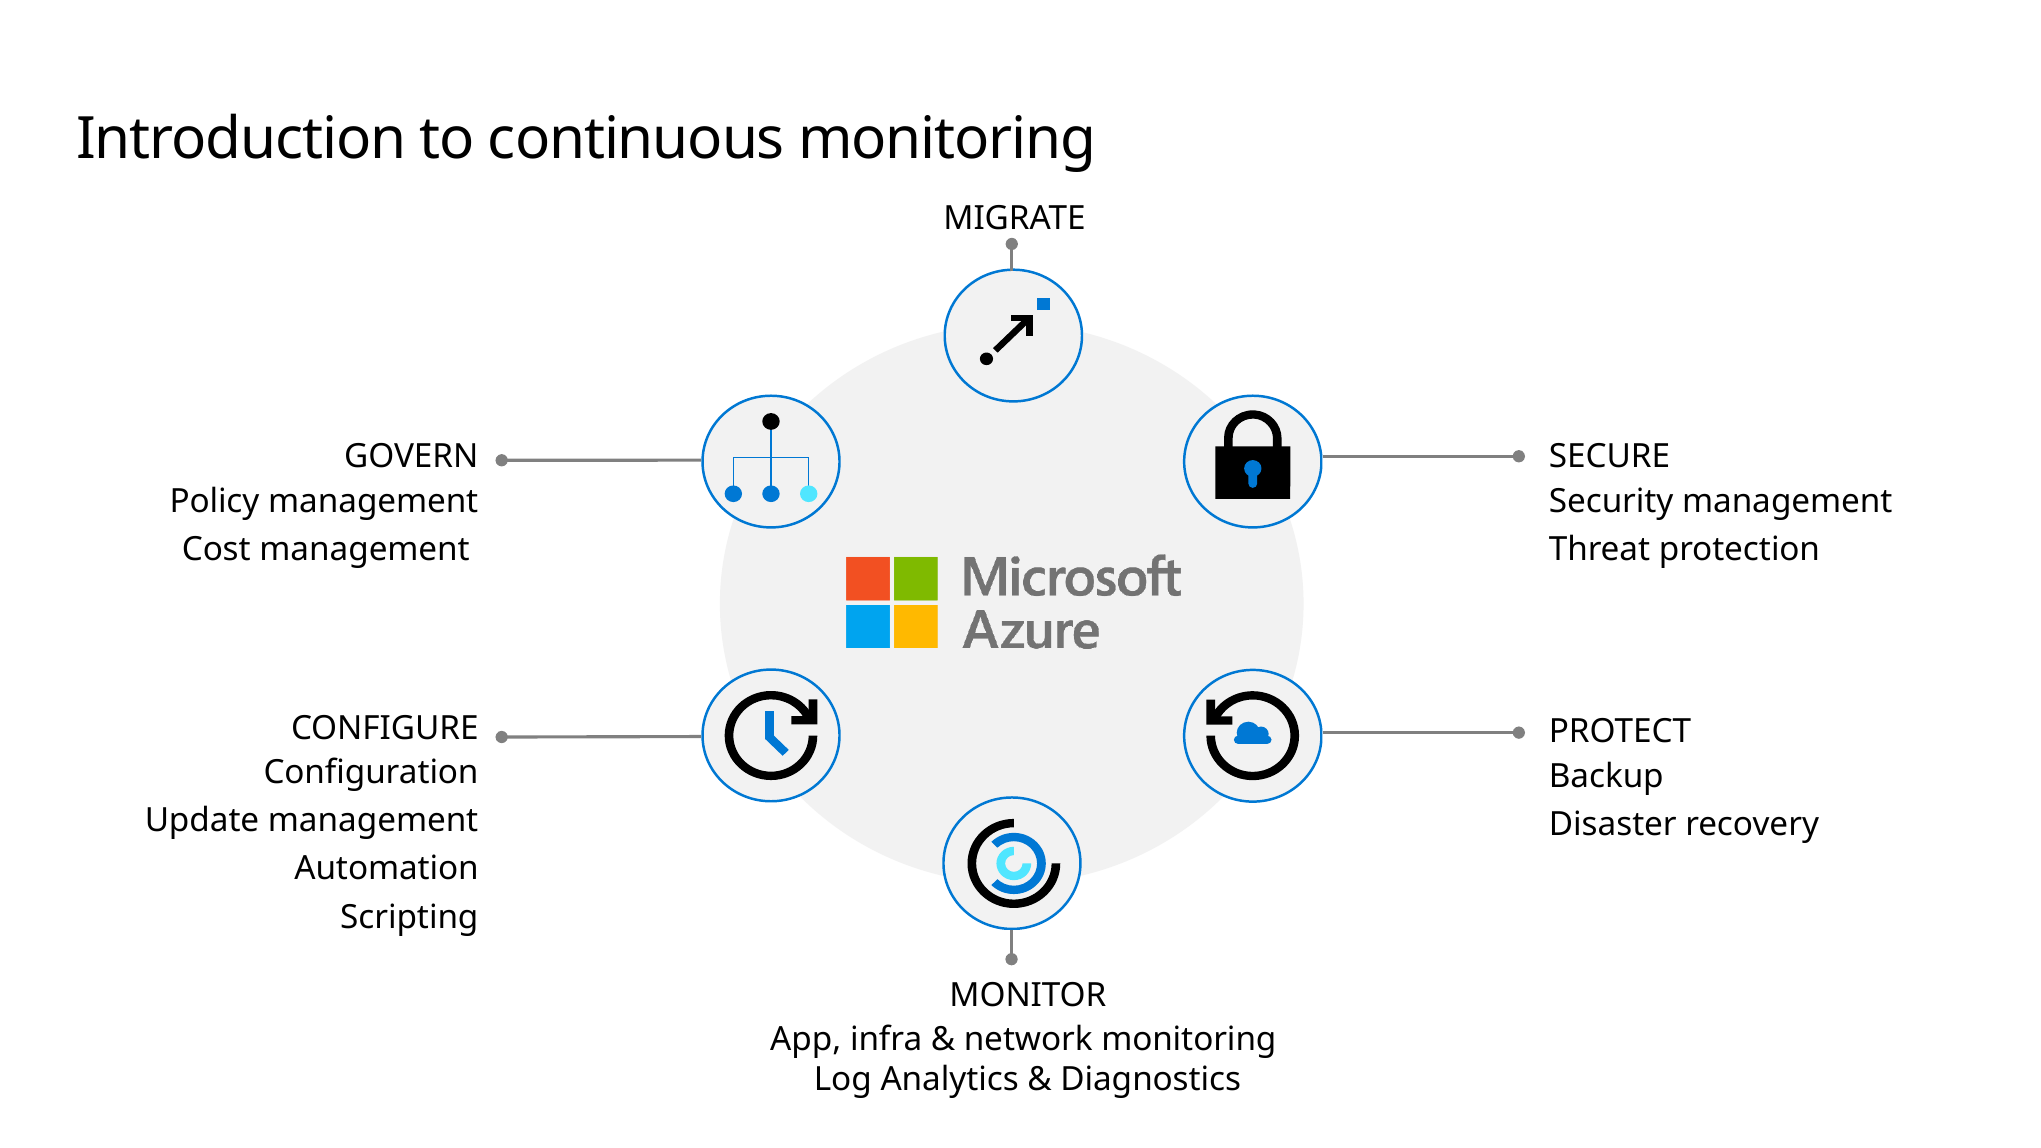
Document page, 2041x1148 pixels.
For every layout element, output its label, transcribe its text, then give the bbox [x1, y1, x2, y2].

title Introduction to continuous monitoring [76, 103, 1969, 172]
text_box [100, 196, 1940, 1099]
